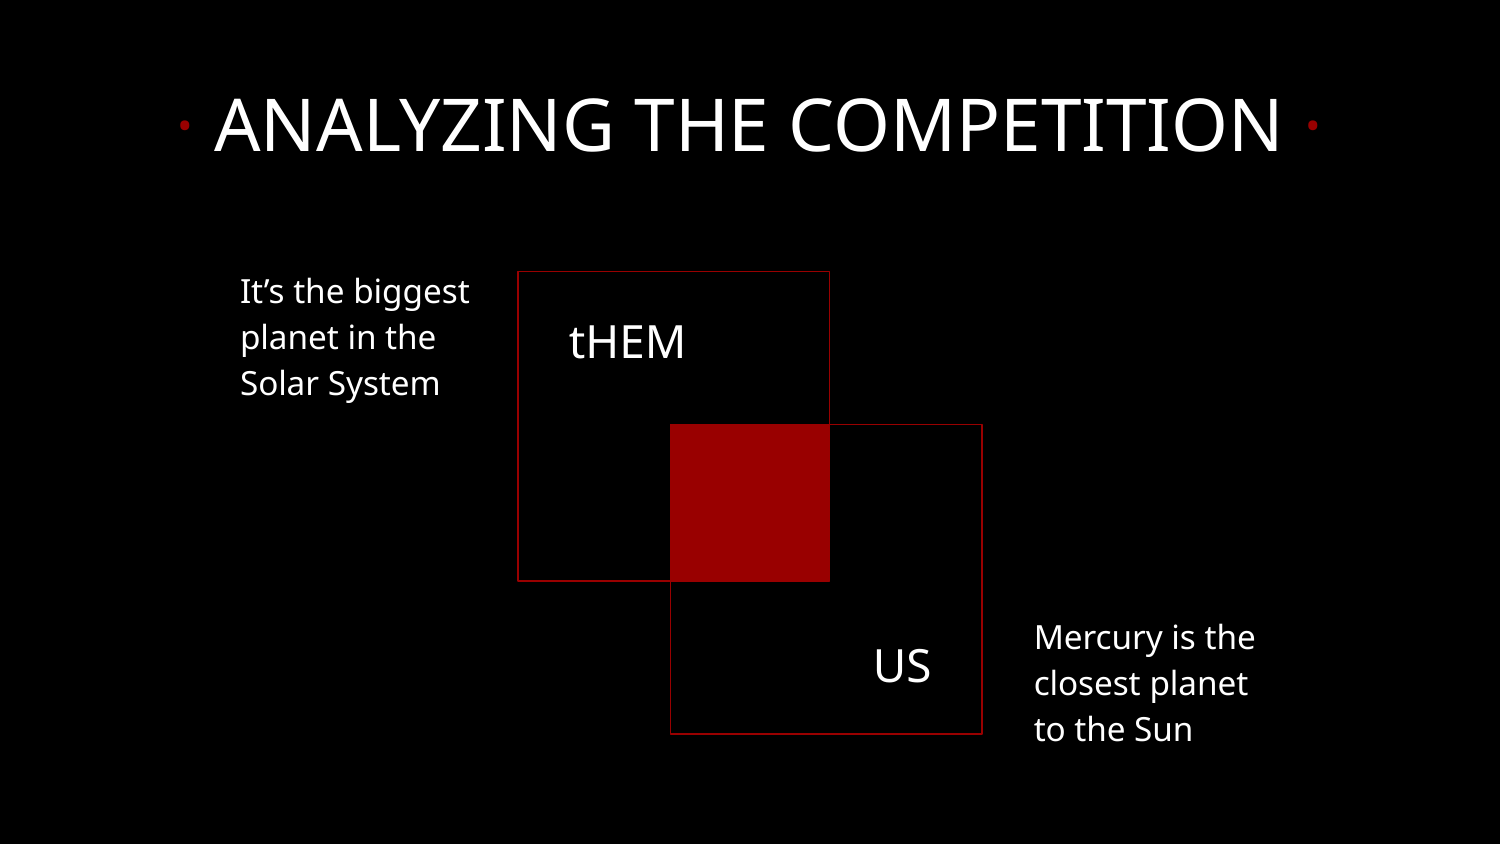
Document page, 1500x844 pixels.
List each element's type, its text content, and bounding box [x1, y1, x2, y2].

text_box [670, 424, 982, 735]
subtitle tHEM [553, 313, 745, 367]
subtitle It’s the biggest planet in the Solar System [224, 249, 568, 387]
title · ANALYZING THE COMPETITION · [116, 63, 1382, 158]
subtitle Mercury is the closest planet to the Sun [1018, 595, 1362, 734]
text_box [670, 424, 830, 582]
subtitle US [770, 637, 962, 691]
text_box [517, 271, 830, 582]
